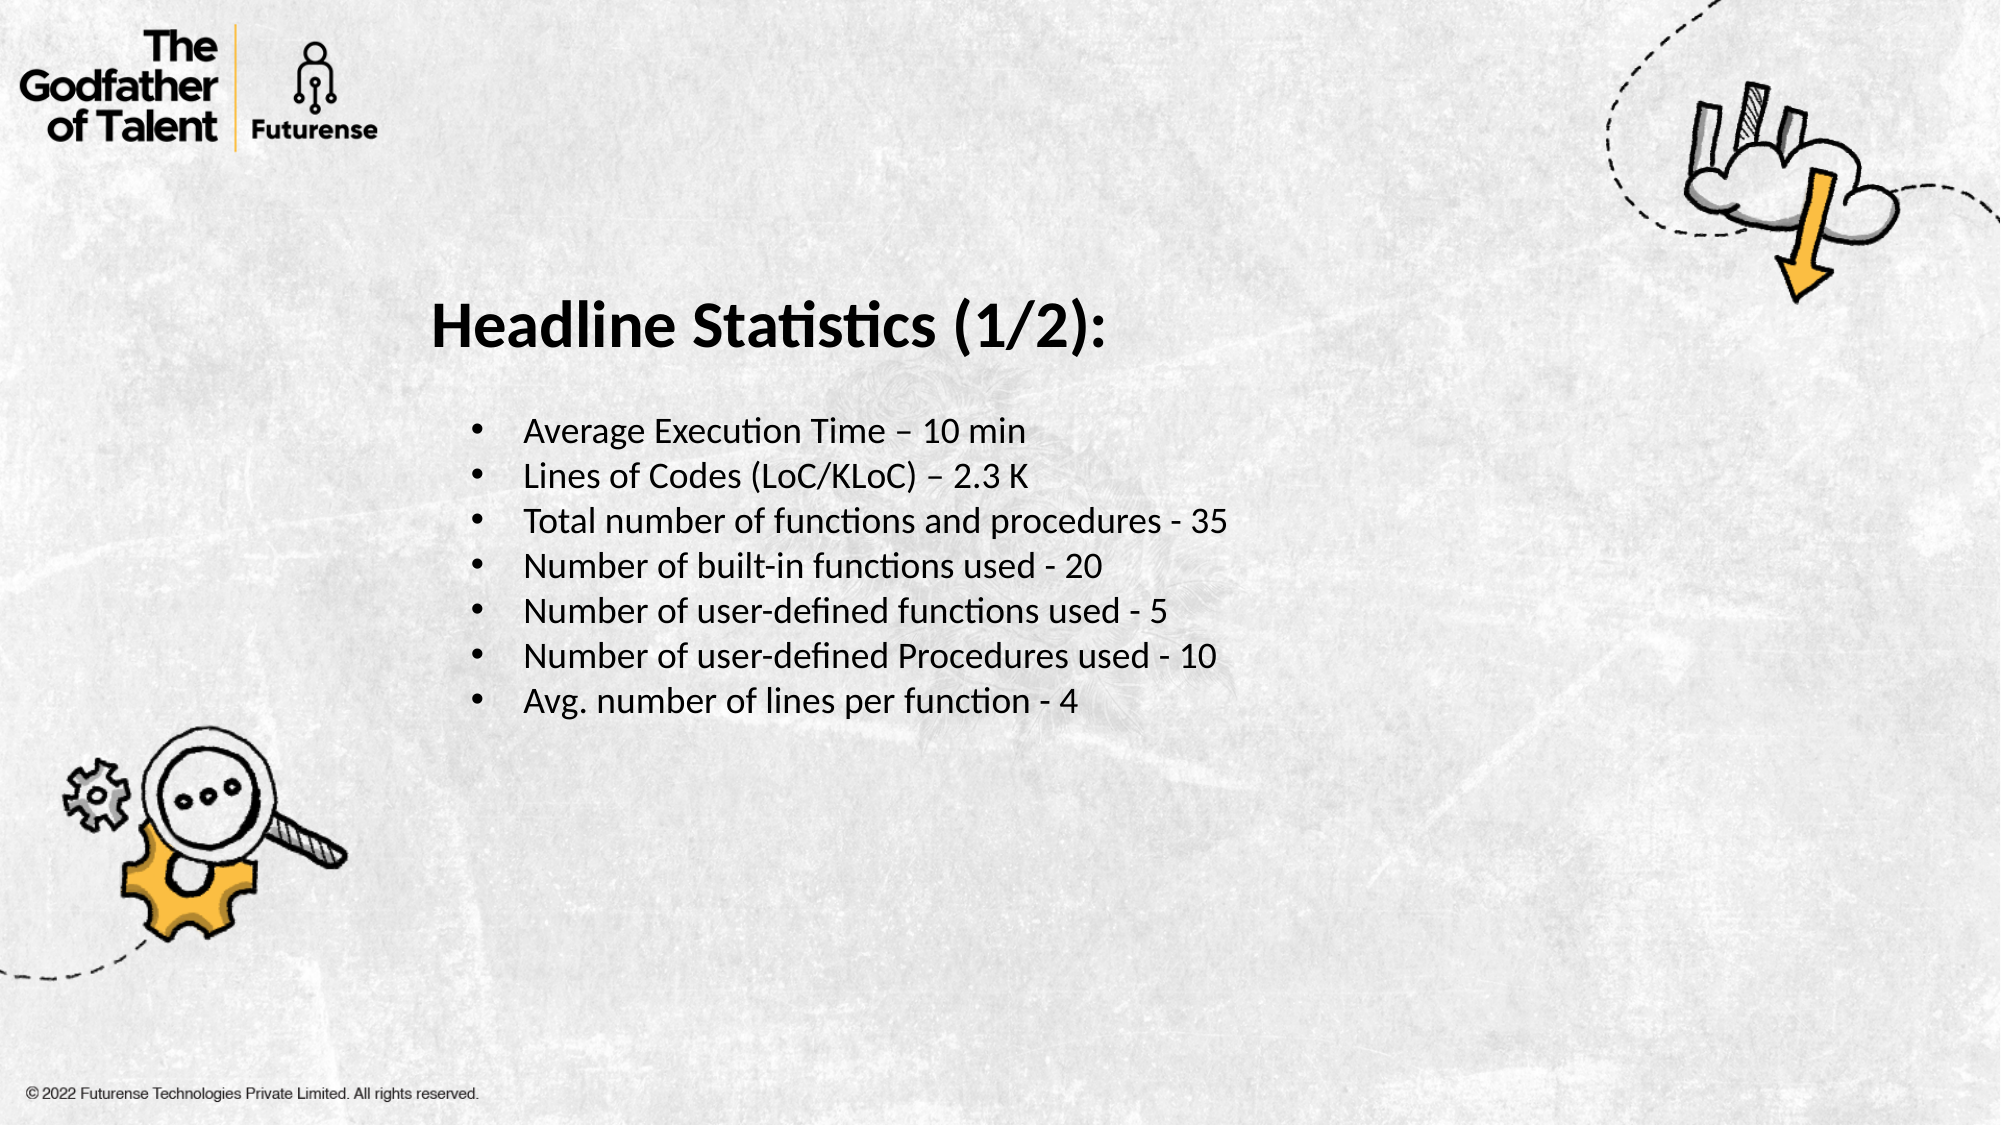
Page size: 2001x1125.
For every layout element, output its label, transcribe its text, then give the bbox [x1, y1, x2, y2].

text_box Headline Statistics (1/2): Average Execution Time – 10 min Lines of Codes (LoC/KLoC) – 2.3 K Total number of functions and procedures - 35 Number of built-in functions used - 20 Number of user-defined functions used - 5 Number of user-defined Procedures used - 10 Avg. number of lines per function - 4 [416, 273, 1417, 728]
picture [0, 0, 2001, 1125]
